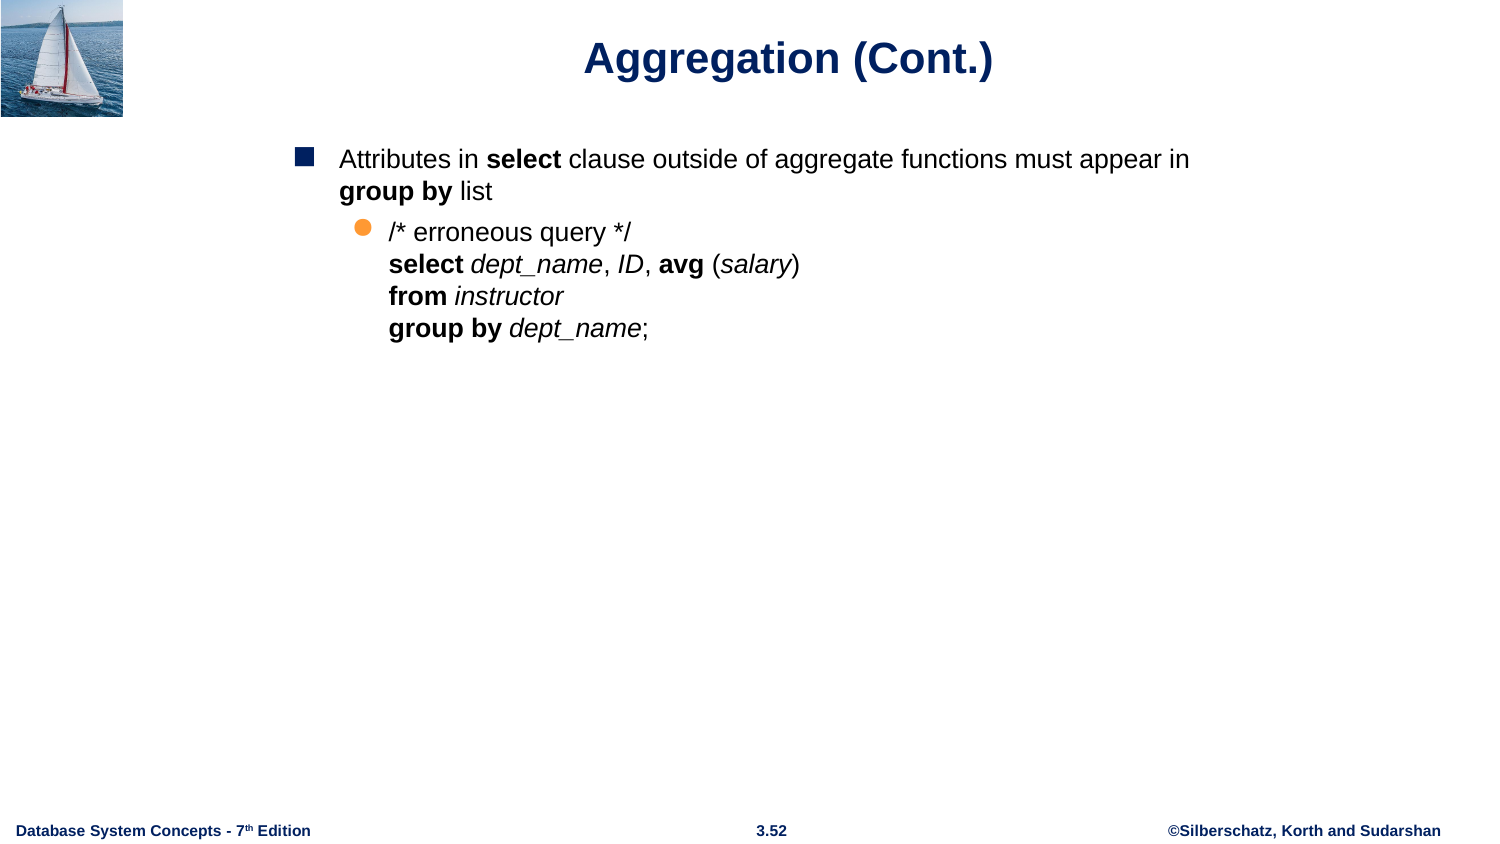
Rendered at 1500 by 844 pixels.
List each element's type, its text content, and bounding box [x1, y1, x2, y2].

picture [0, 0, 123, 117]
list Attributes in select clause outside of aggregate functions must appear in group by list /* erroneous query */ select dept_name, ID, avg (salary) from instructor group by dept_name; [282, 134, 1224, 546]
title Aggregation (Cont.) [125, 14, 1452, 90]
